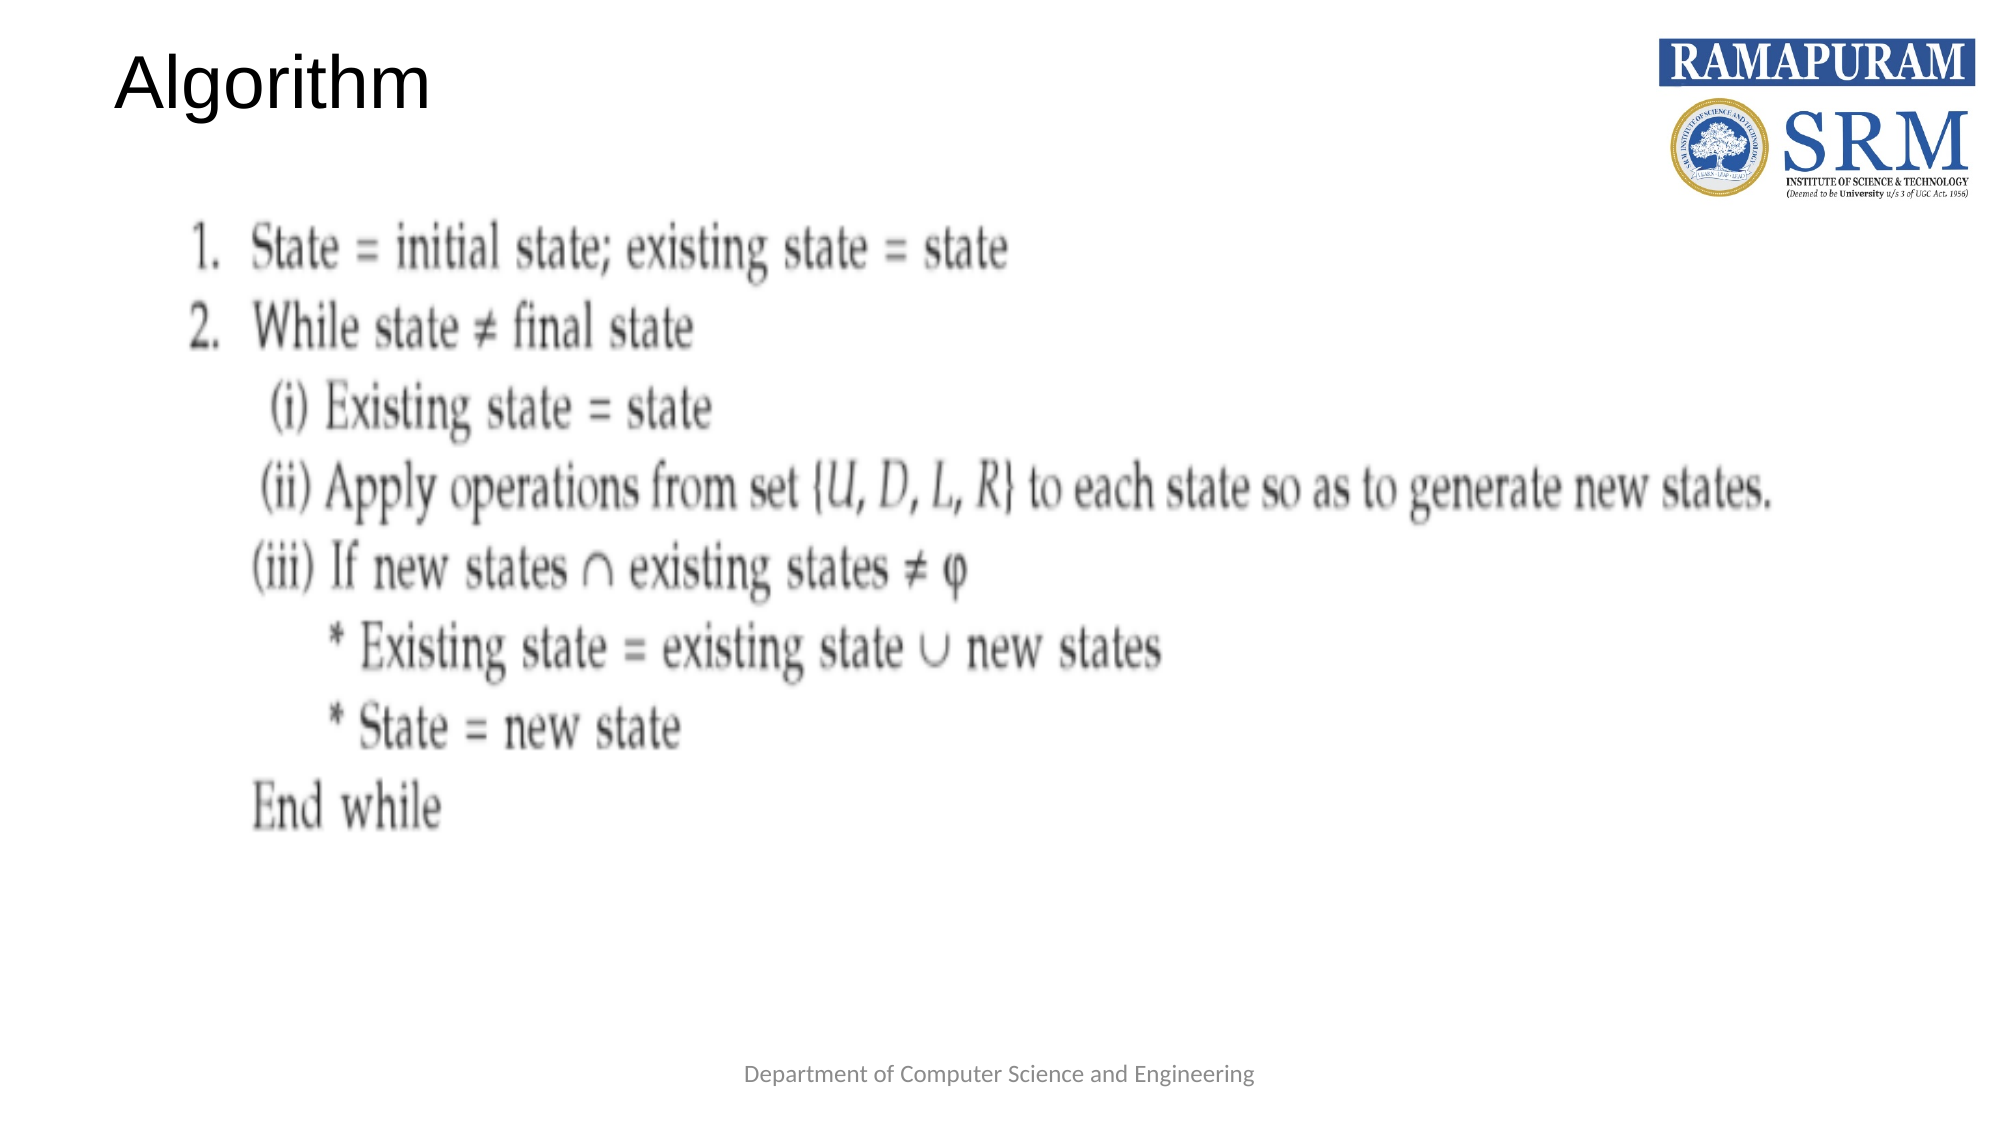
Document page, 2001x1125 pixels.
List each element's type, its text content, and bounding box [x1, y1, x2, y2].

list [149, 181, 1802, 875]
footer Department of Computer Science and Engineering [662, 1042, 1338, 1103]
picture [1656, 31, 1978, 222]
title Algorithm [99, 31, 1656, 127]
